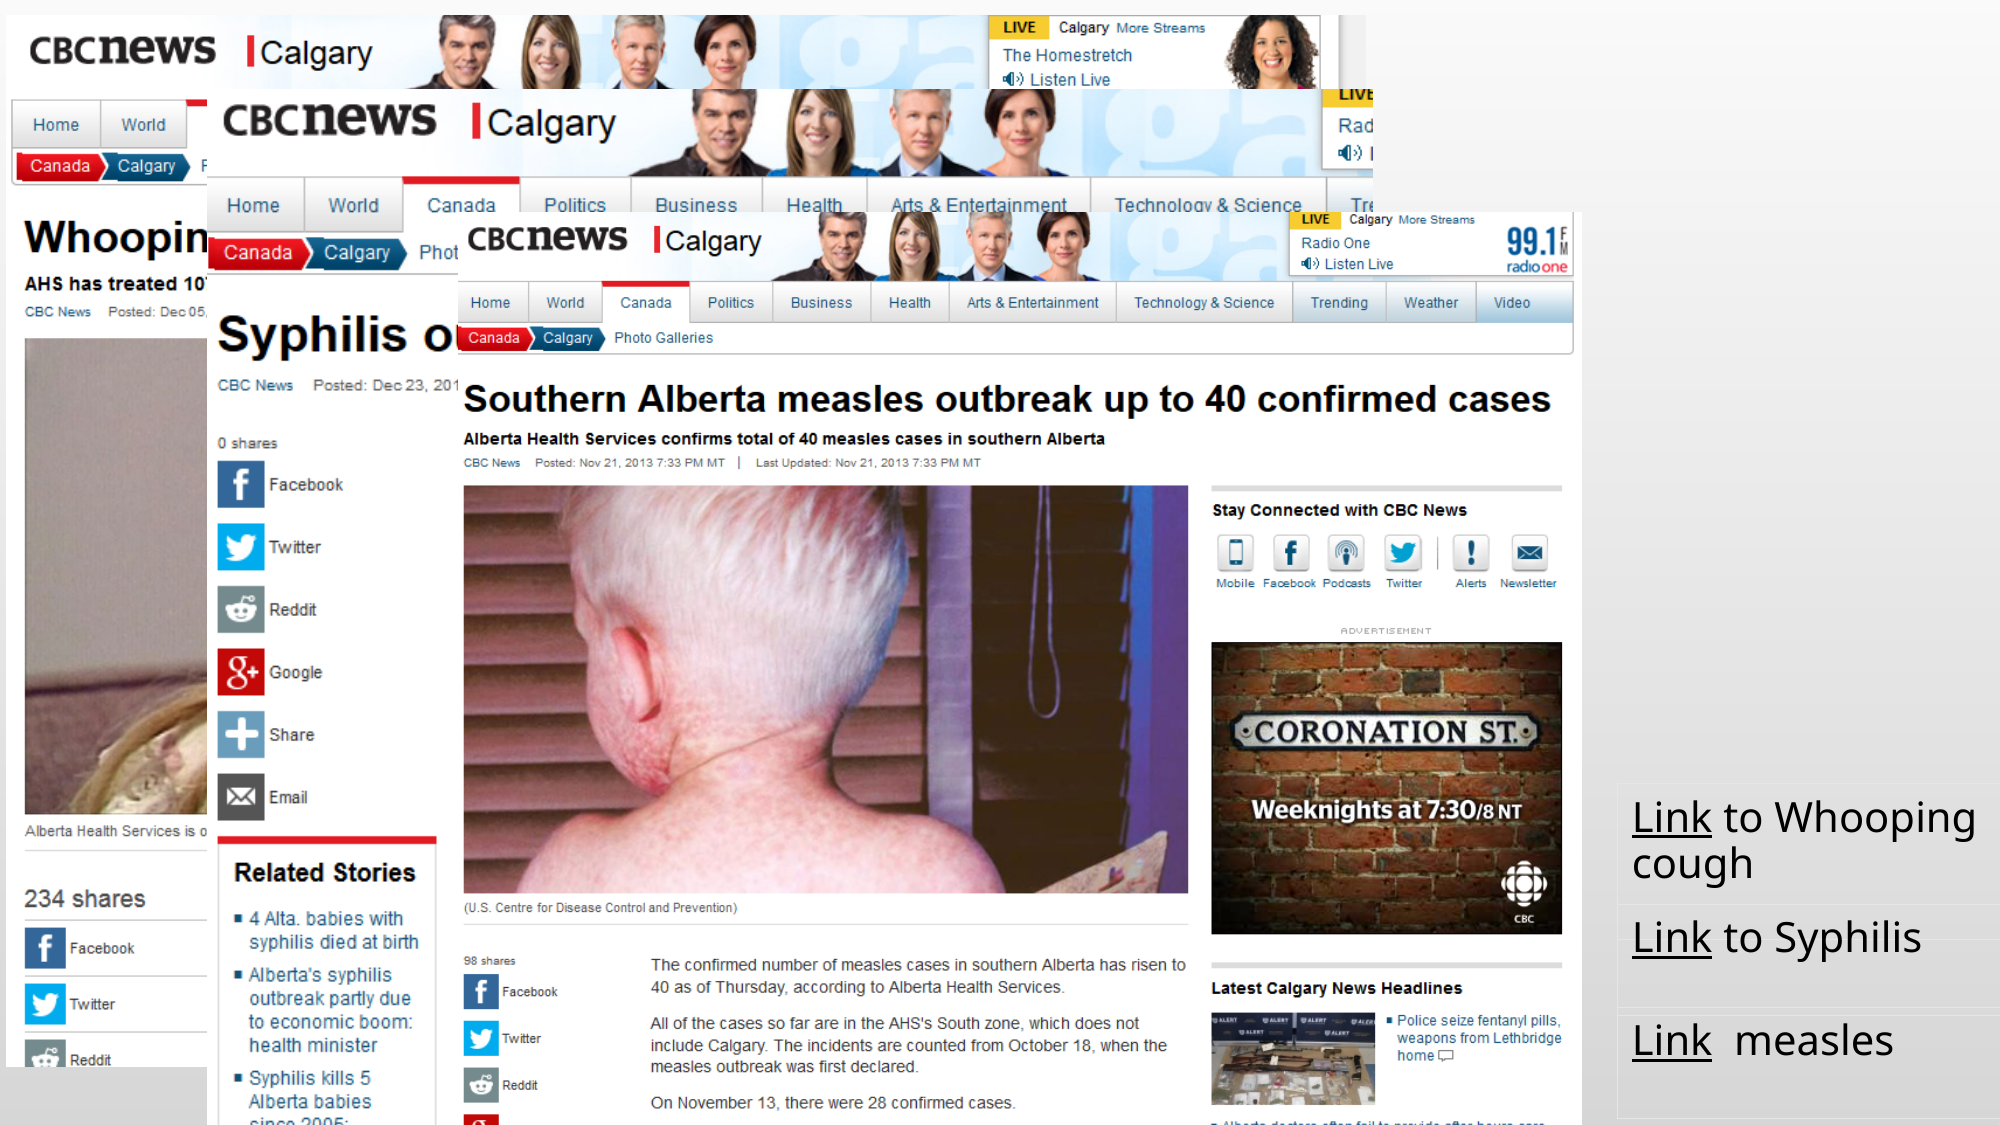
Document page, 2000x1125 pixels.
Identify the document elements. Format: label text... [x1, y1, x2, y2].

text_box Link to Whooping cough [1617, 783, 2000, 904]
picture [6, 15, 1582, 1125]
text_box Link to Syphilis [1617, 904, 2000, 1016]
text_box Link measles [1617, 1016, 2000, 1119]
